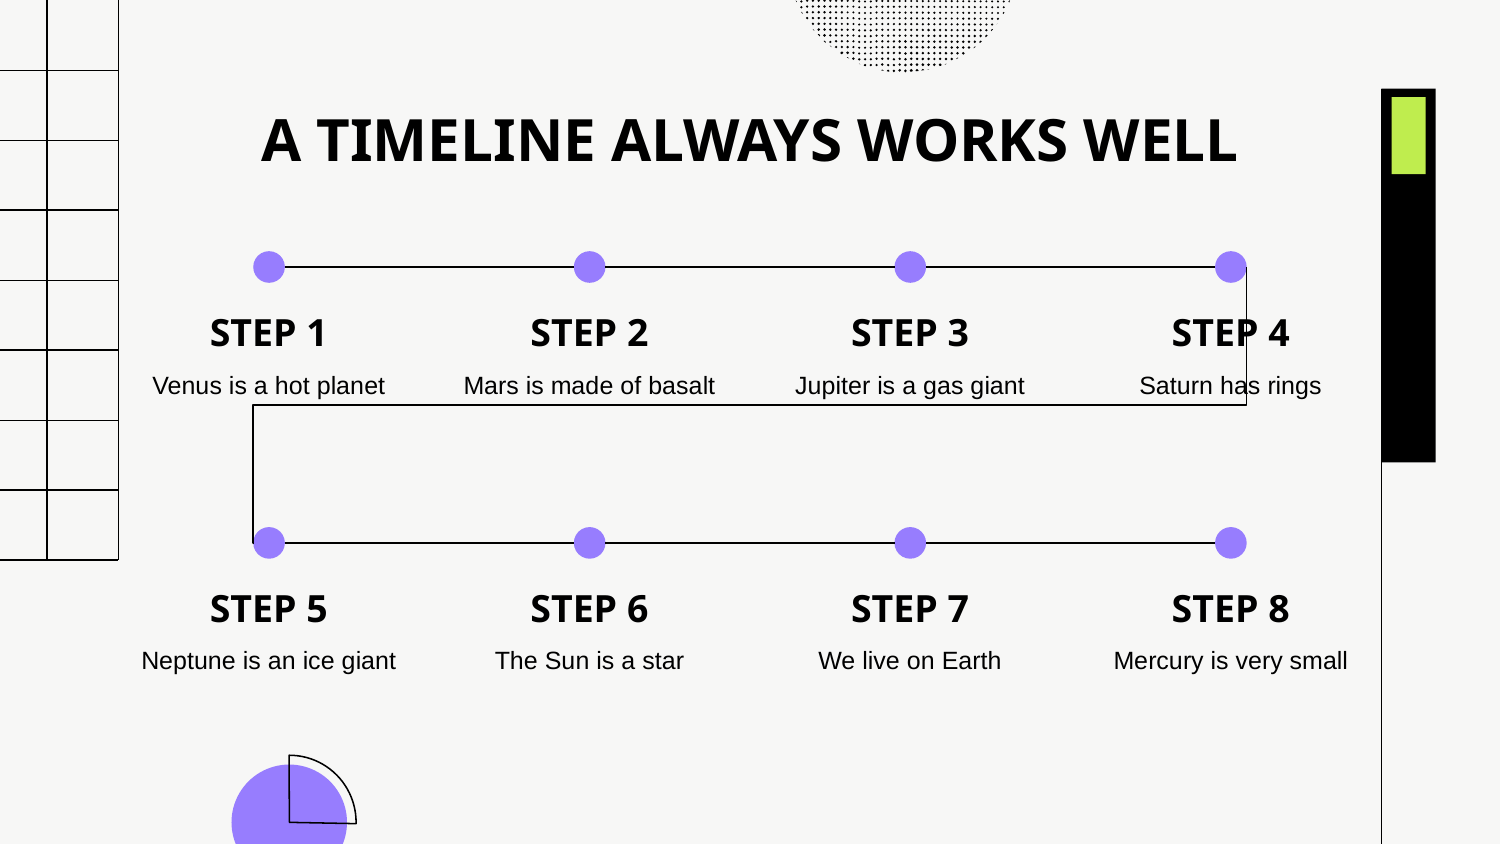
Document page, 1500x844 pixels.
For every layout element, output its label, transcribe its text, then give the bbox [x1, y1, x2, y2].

text_box [1217, 550, 1245, 559]
text_box Venus is a hot planet [123, 369, 247, 419]
text_box Mercury is very small [1084, 645, 1377, 695]
title A TIMELINE ALWAYS WORKS WELL [118, 88, 1382, 183]
text_box Neptune is an ice giant [123, 645, 415, 695]
text_box [255, 551, 283, 559]
text_box [896, 551, 924, 559]
text_box Saturn has rings [1251, 369, 1377, 419]
text_box [576, 551, 604, 559]
text_box STEP 4 [1251, 303, 1377, 369]
text_box [894, 251, 926, 265]
text_box [574, 251, 606, 265]
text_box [252, 266, 1247, 544]
text_box STEP 1 [123, 303, 247, 369]
text_box STEP 8 [1084, 579, 1377, 645]
text_box STEP 7 [764, 579, 1057, 645]
text_box The Sun is a star [443, 645, 736, 695]
text_box [253, 251, 285, 265]
text_box STEP 5 [123, 579, 415, 645]
text_box [1215, 251, 1247, 266]
text_box STEP 6 [443, 579, 736, 645]
text_box We live on Earth [764, 645, 1057, 695]
